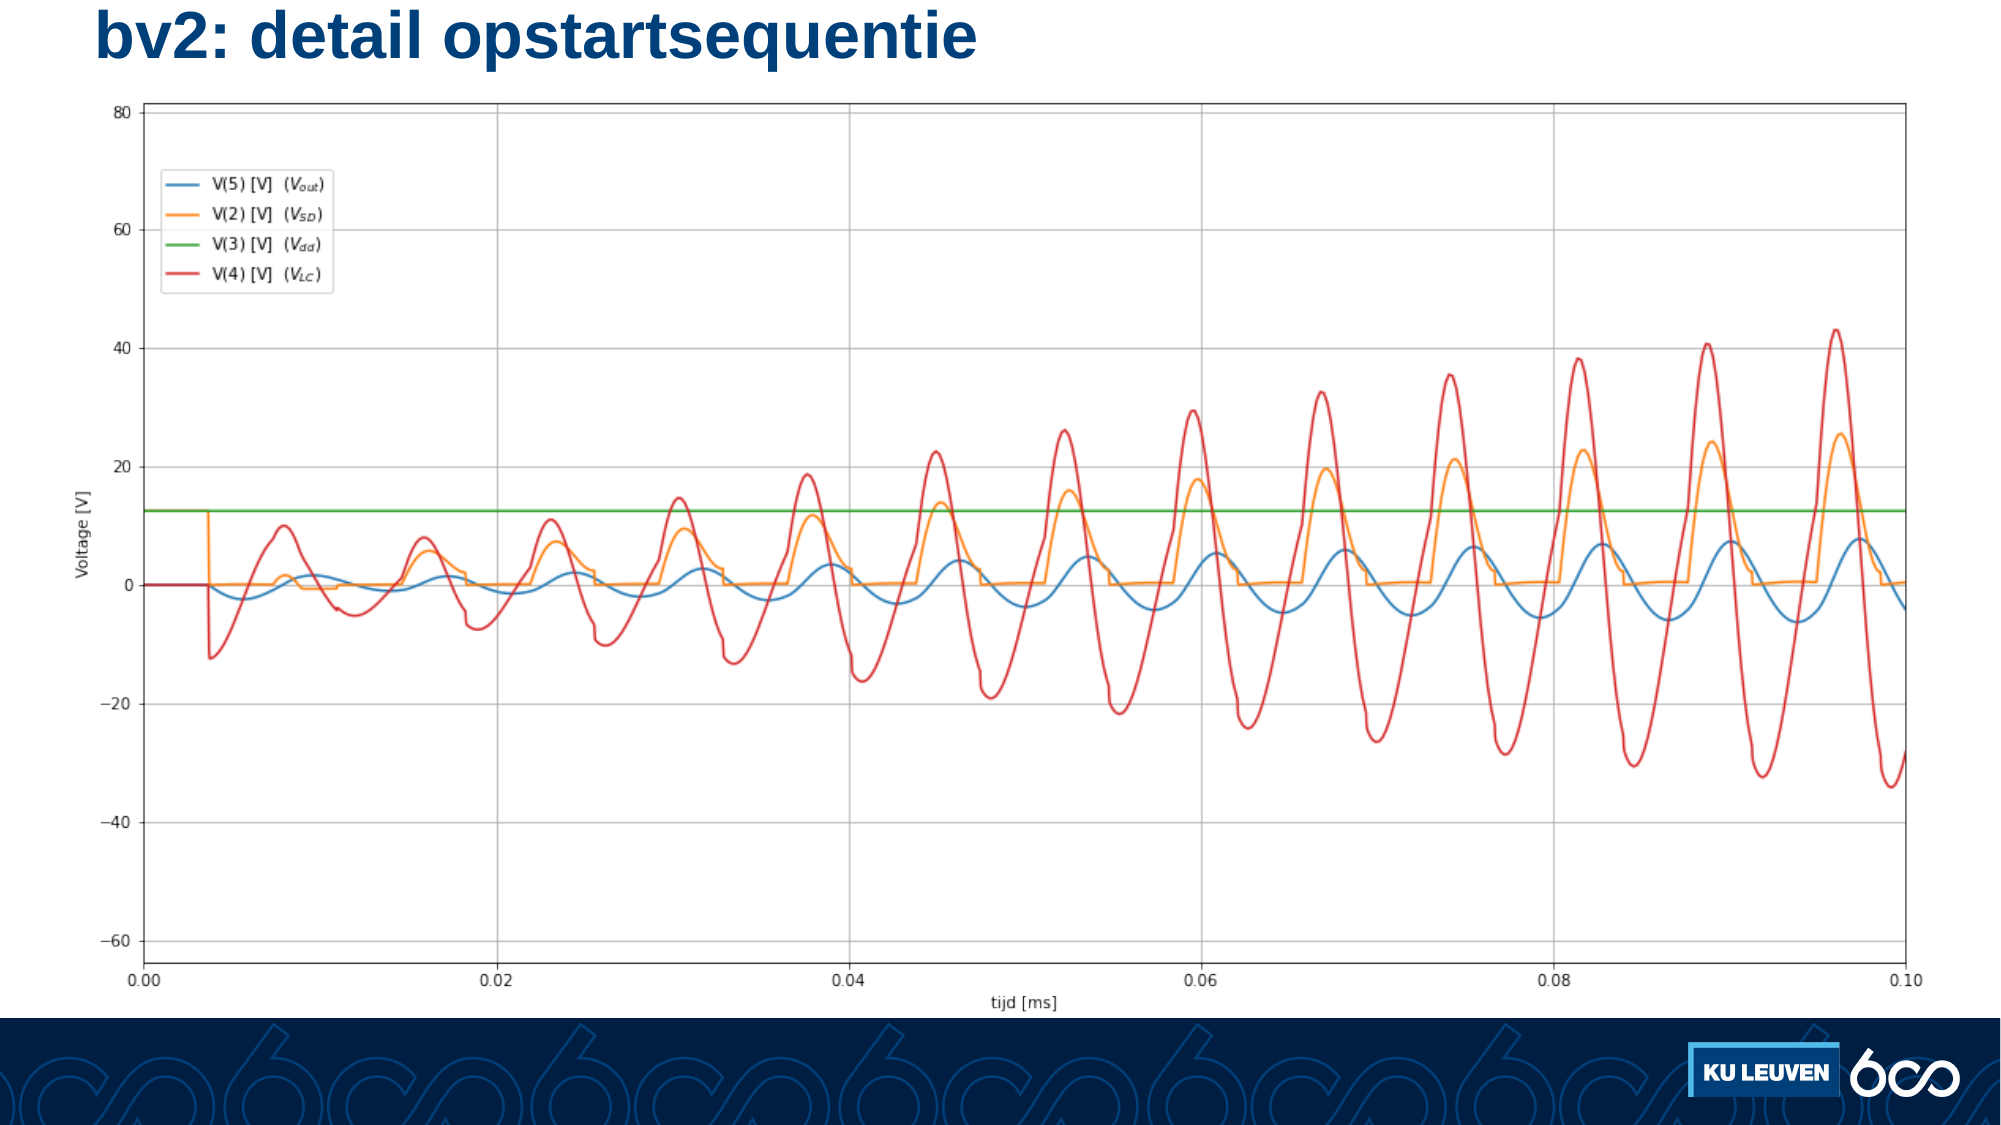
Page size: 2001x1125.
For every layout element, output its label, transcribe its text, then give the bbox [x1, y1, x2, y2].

title bv2: detail opstartsequentie [94, 0, 1906, 92]
picture [0, 92, 2001, 1125]
